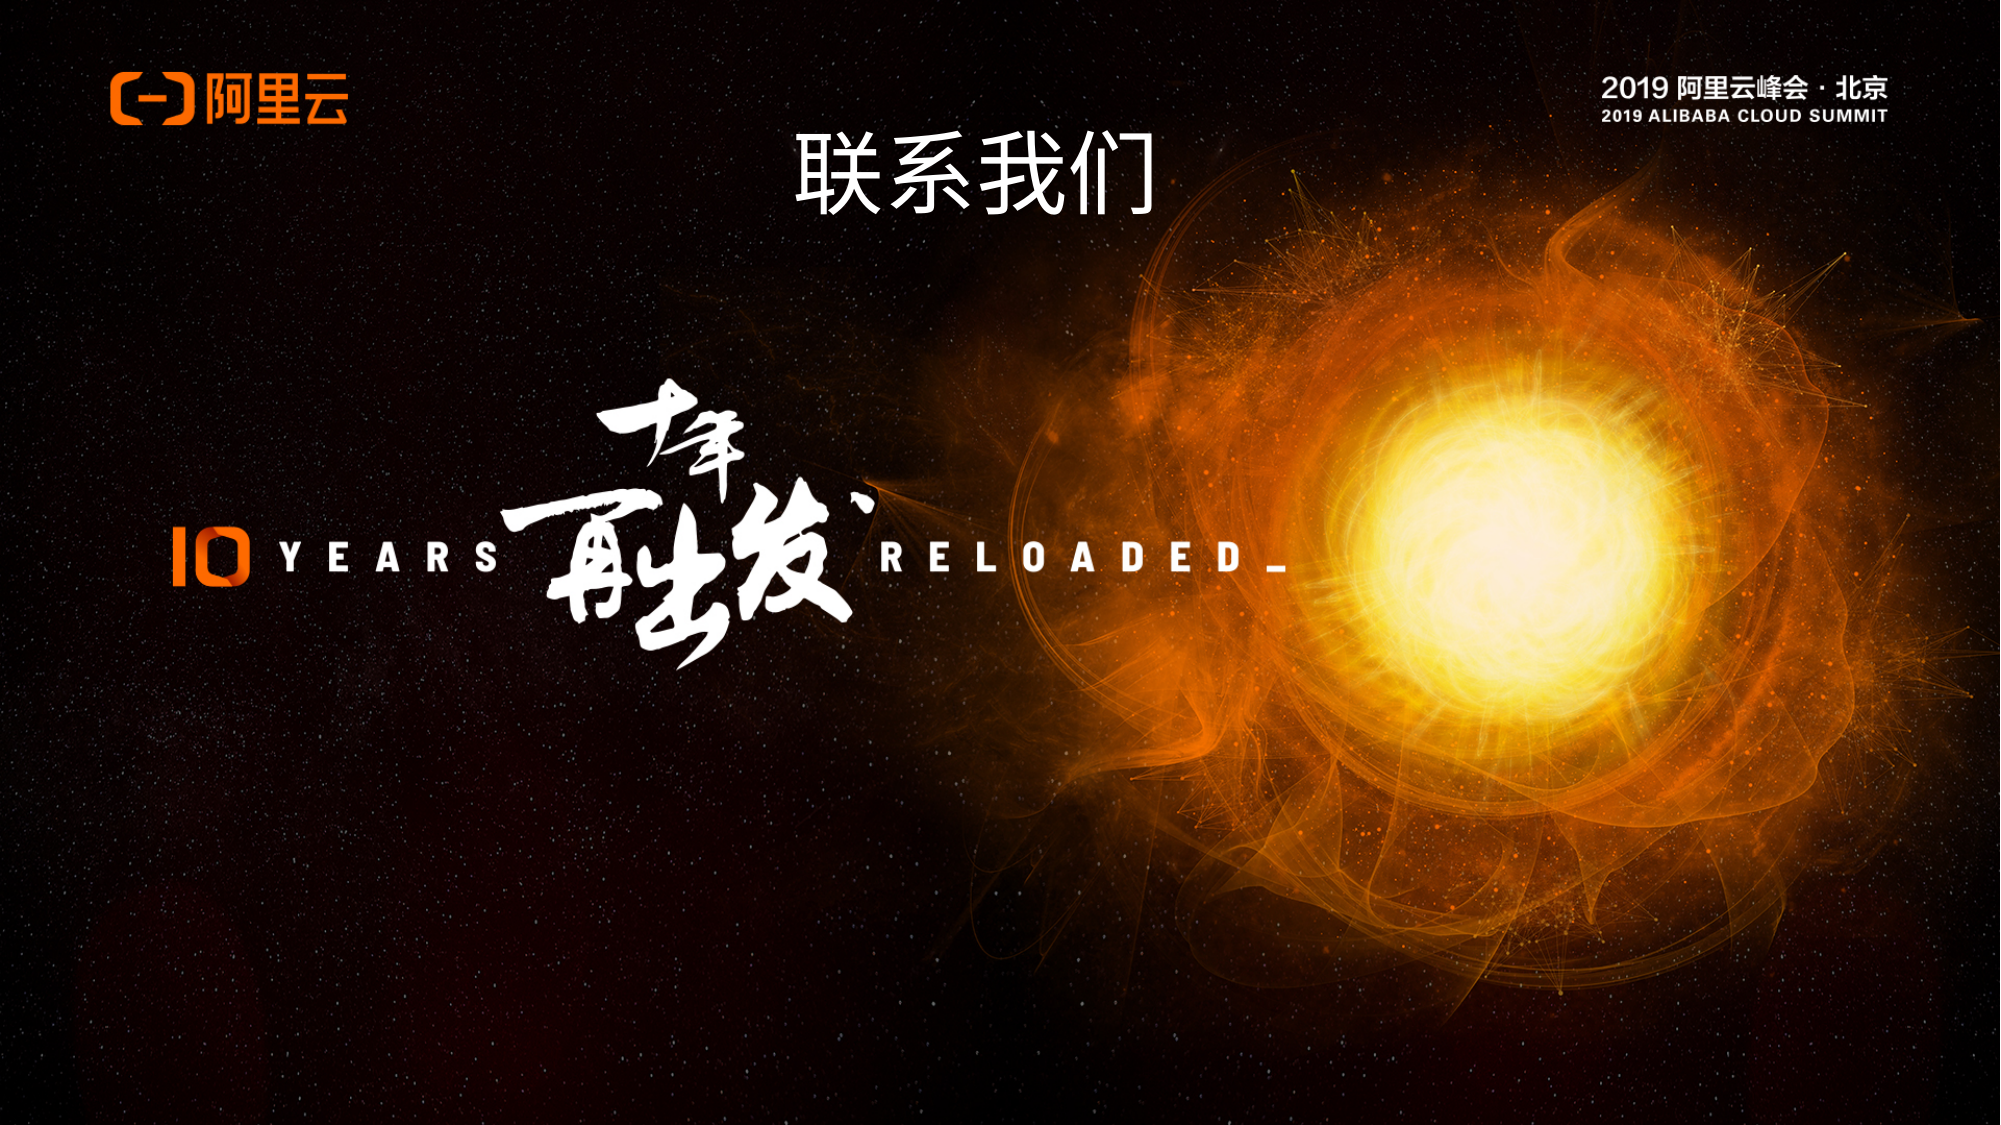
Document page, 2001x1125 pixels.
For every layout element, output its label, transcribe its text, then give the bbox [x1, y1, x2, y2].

text_box 联系我们 [113, 121, 1839, 210]
picture [0, 0, 2000, 1125]
